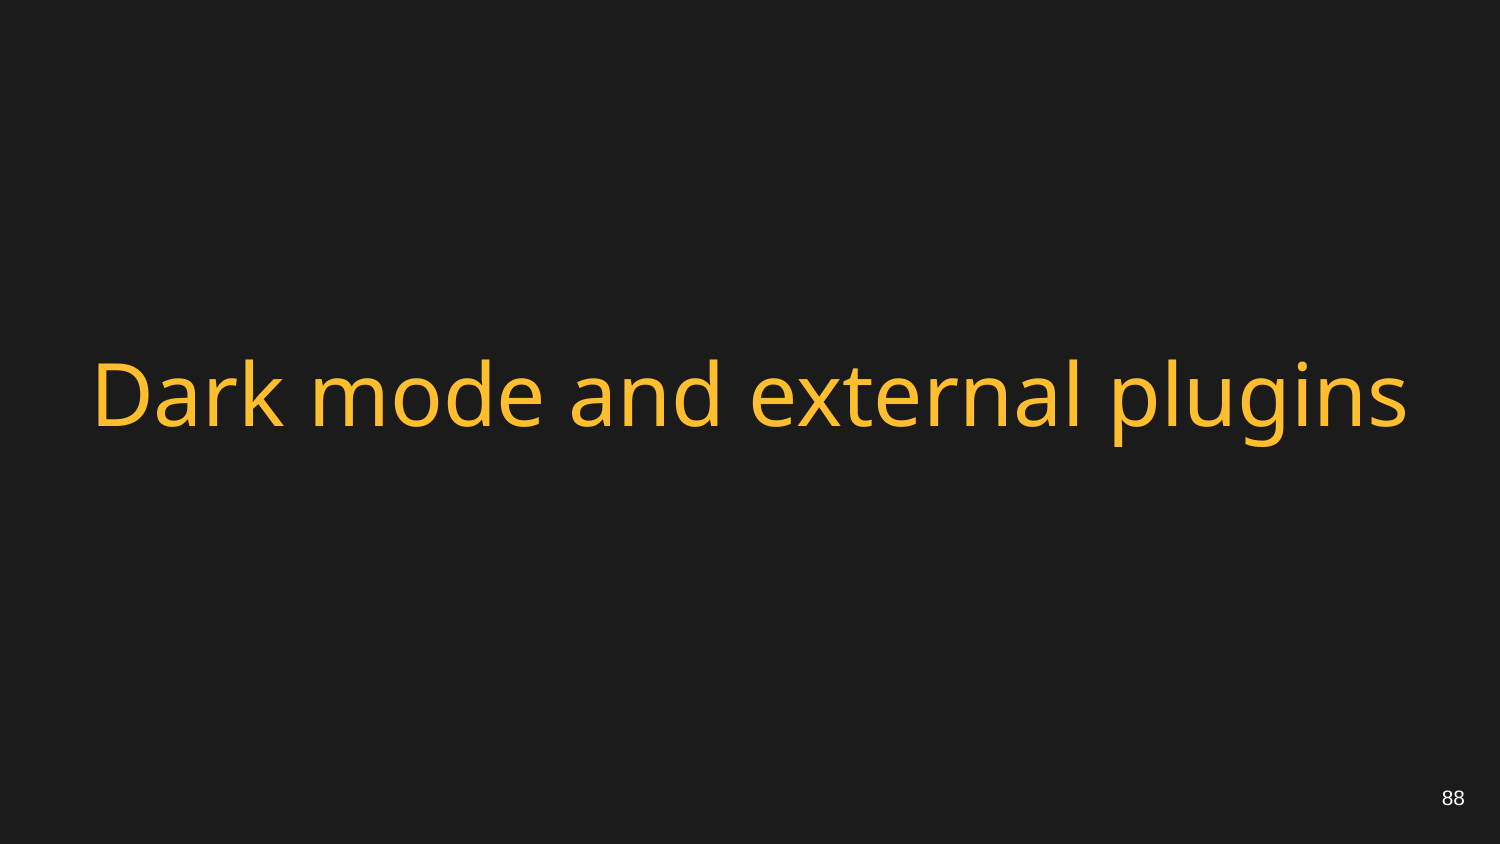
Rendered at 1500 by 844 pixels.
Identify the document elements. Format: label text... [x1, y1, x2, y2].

title Dark mode and external plugins [51, 122, 1449, 459]
slide_number 88 [1389, 764, 1480, 830]
